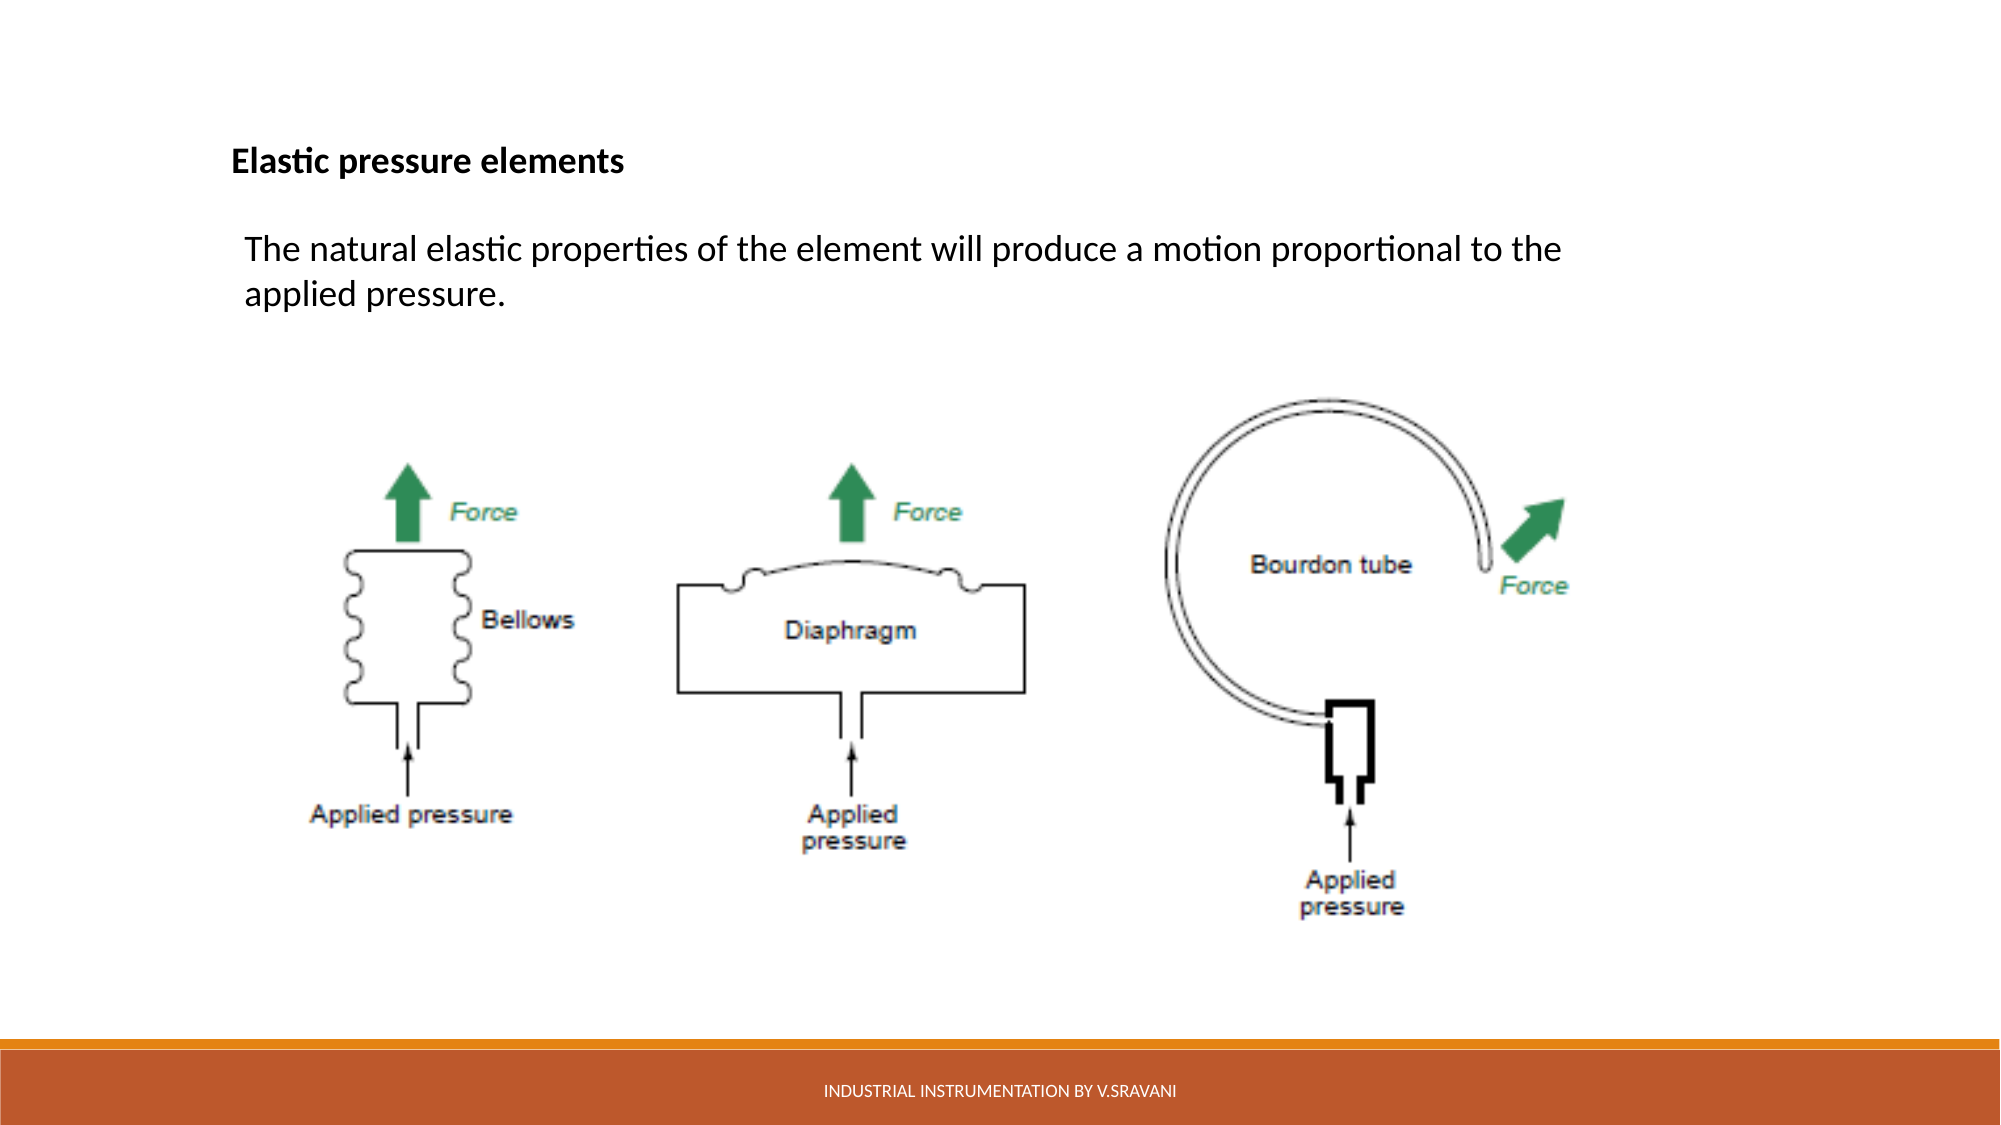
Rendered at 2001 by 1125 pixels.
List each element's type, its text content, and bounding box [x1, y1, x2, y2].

picture [213, 356, 1634, 935]
text_box Elastic pressure elements [216, 128, 649, 189]
footer Industrial Instrumentation by V.Sravani [604, 1059, 1396, 1120]
text_box The natural elastic properties of the element will produce a motion proportional to the applied pressure. [229, 216, 1631, 321]
